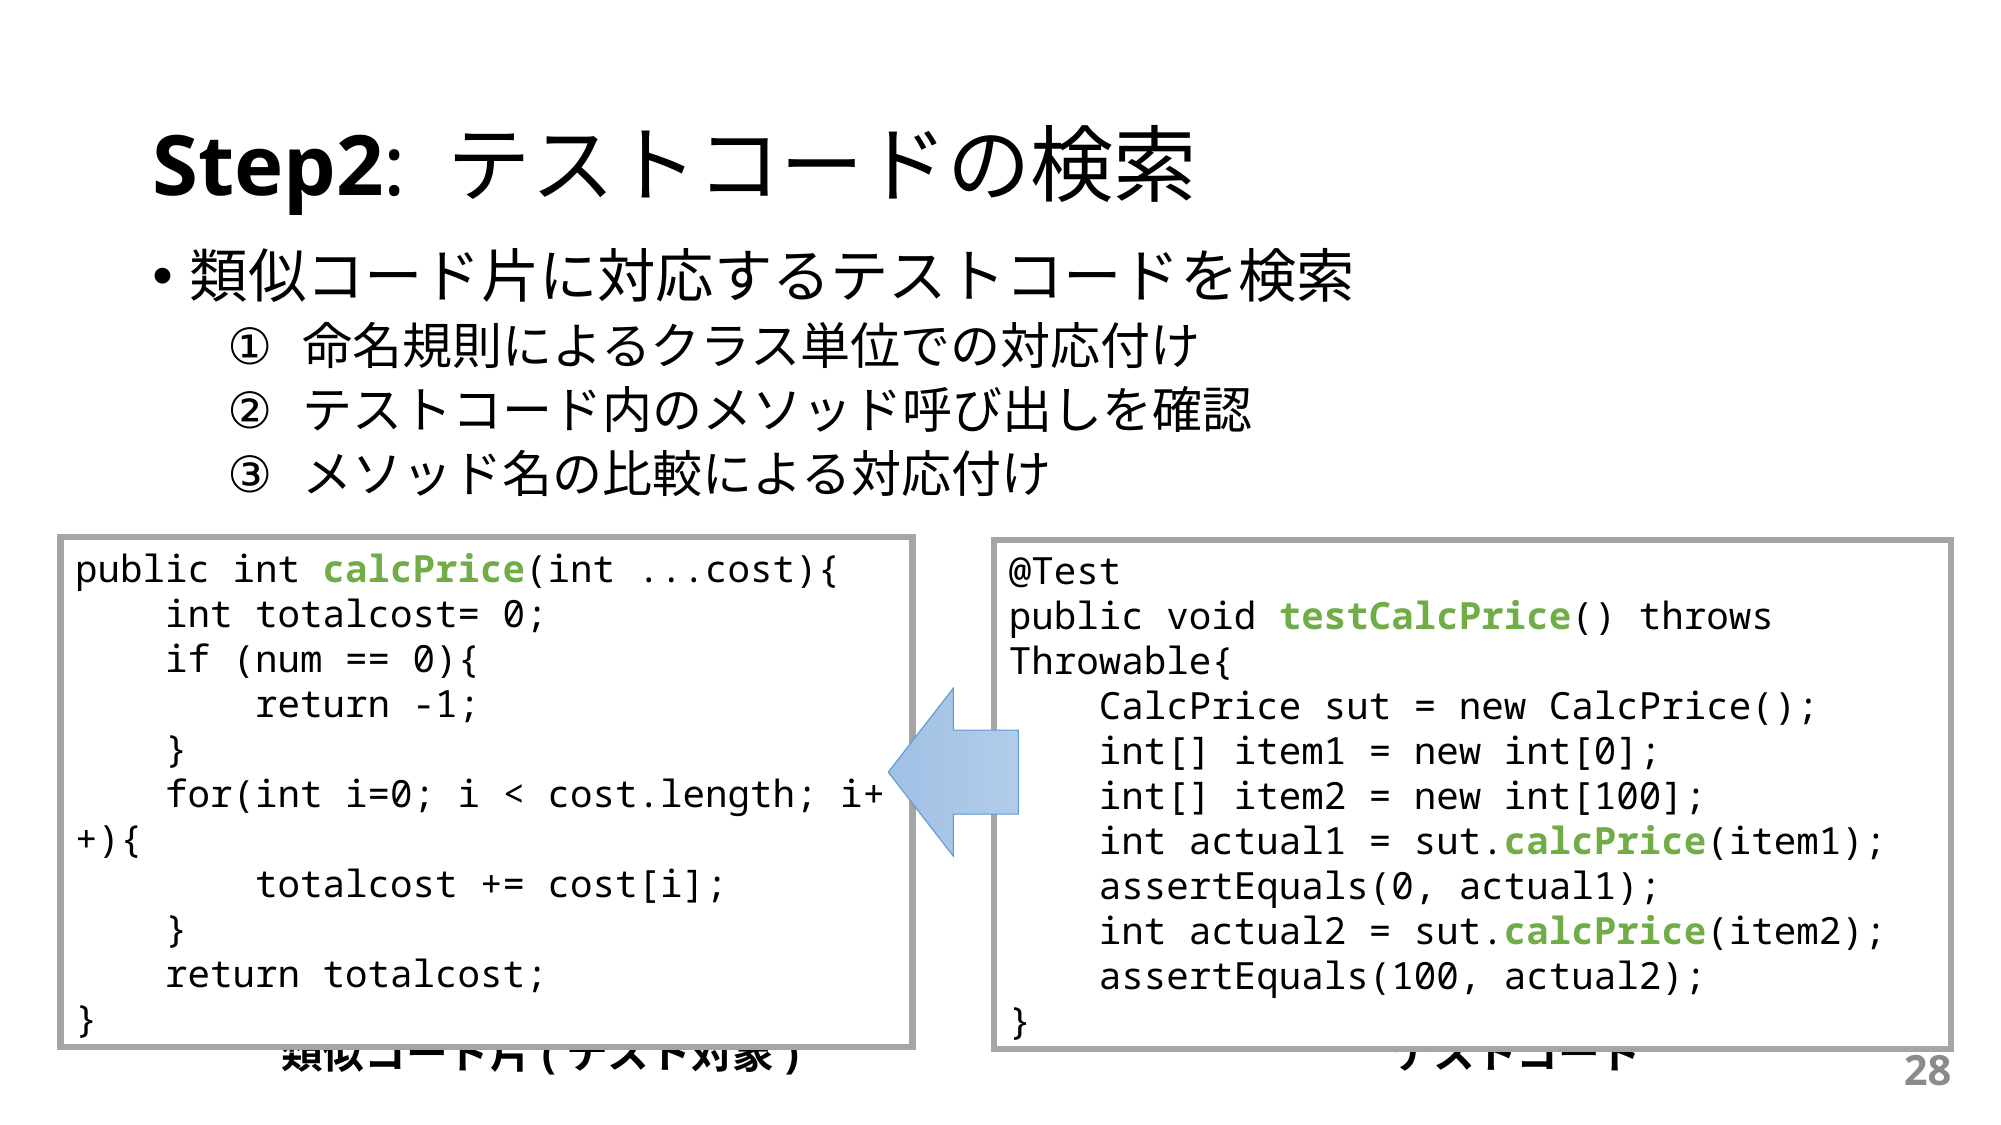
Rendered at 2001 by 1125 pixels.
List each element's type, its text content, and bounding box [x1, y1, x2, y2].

text_box @Test public void testCalcPrice() throws Throwable{ CalcPrice sut = new CalcPrice(); int[] item1 = new int[0]; int[] item2 = new int[100]; int actual1 = sut.calcPrice(item1); assertEquals(0, actual1); int actual2 = sut.calcPrice(item2); assertEquals(100, actual2); } [993, 539, 1952, 1050]
title Step2: テストコードの検索 [137, 59, 1863, 240]
text_box [887, 686, 1019, 858]
text_box テストコード [1360, 1050, 1674, 1084]
text_box 類似コード片(テスト対象) [211, 1048, 869, 1084]
slide_number 28 [1516, 1042, 1967, 1103]
text_box public int calcPrice(int ...cost){ int totalcost= 0; if (num == 0){ return -1; } for(int i=0; i < cost.length; i++){ totalcost += cost[i]; } return totalcost; } [59, 536, 914, 1048]
list 類似コード片に対応するテストコードを検索 命名規則によるクラス単位での対応付け テストコード内のメソッド呼び出しを確認 メソッド名の比較による対応付け [137, 240, 1863, 520]
